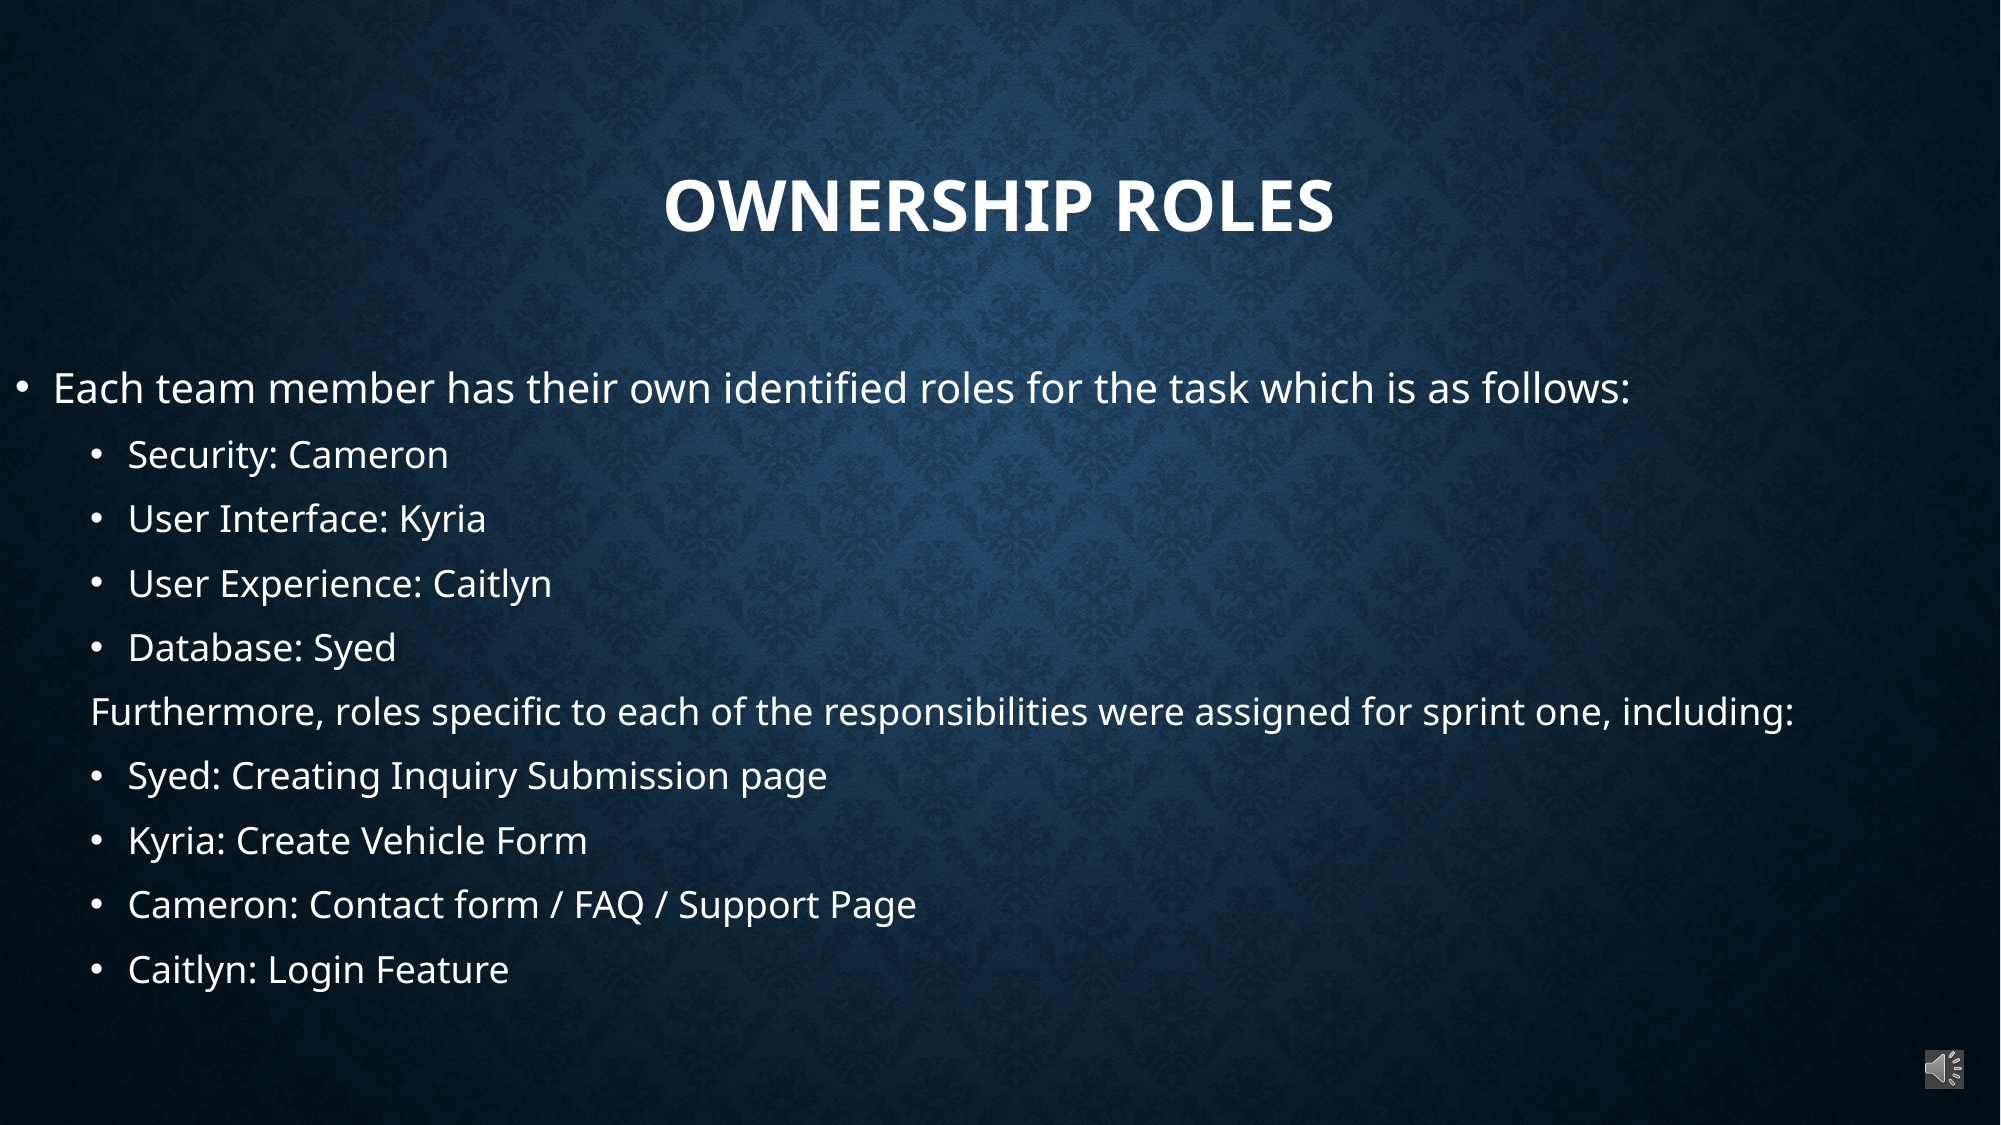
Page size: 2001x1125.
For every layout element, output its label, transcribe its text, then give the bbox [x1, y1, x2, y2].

picture [1923, 1048, 1966, 1091]
list Each team member has their own identified roles for the task which is as follows: Security: Cameron User Interface: Kyria User Experience: Caitlyn Database: Syed Furthermore, roles specific to each of the responsibilities were assigned for sprint one, including: Syed: Creating Inquiry Submission page Kyria: Create Vehicle Form Cameron: Contact form / FAQ / Support Page Caitlyn: Login Feature [0, 343, 2000, 1125]
title Ownership roles [149, 99, 1849, 318]
